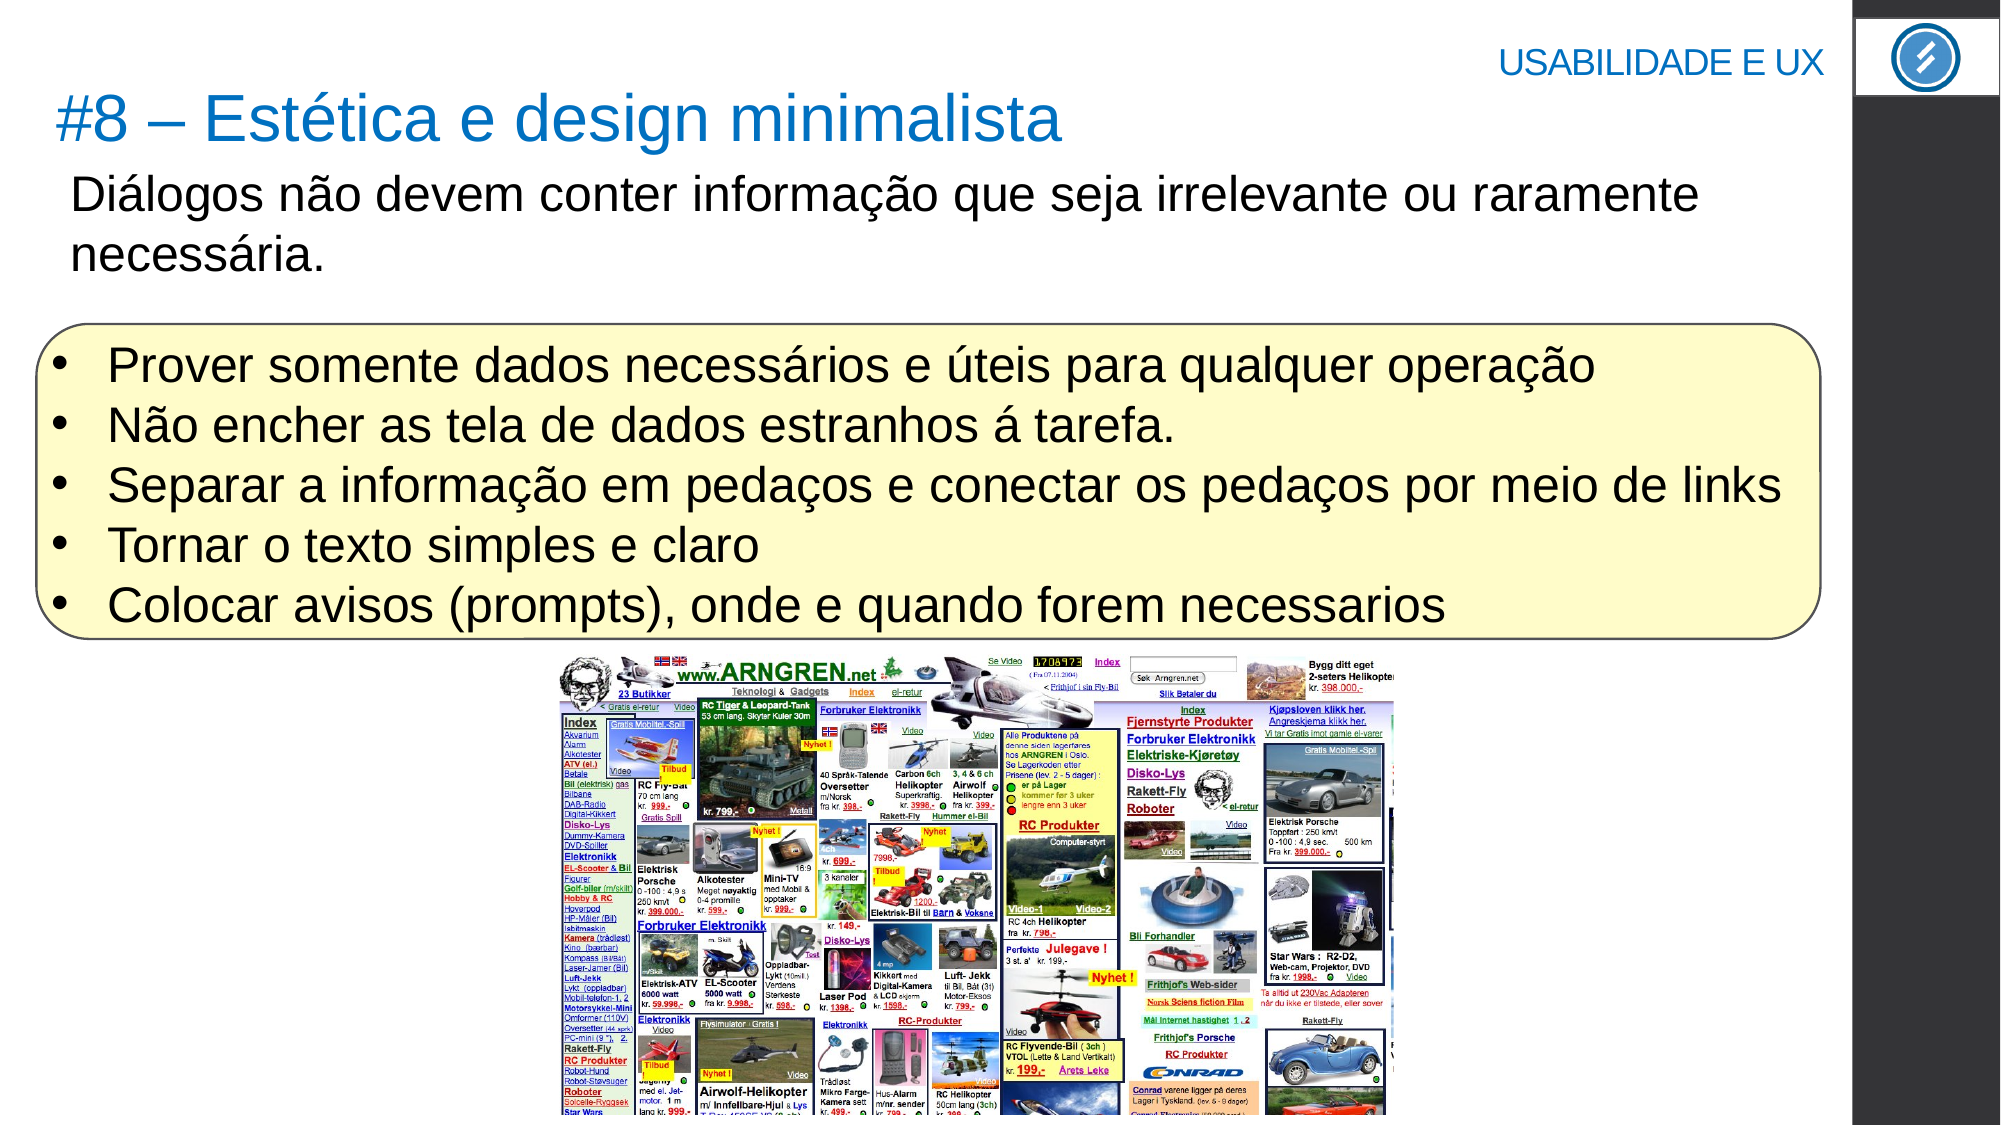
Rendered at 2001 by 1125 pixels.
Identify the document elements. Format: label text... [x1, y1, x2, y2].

picture [559, 654, 1394, 1116]
picture [1890, 23, 1963, 93]
title Usabilidade e ux [1357, 29, 1841, 91]
text_box #8 – Estética e design minimalista [41, 67, 1078, 162]
text_box Diálogos não devem conter informação que seja irrelevante ou raramente necessária. [55, 154, 1821, 289]
text_box [1801, 334, 1822, 629]
text_box [1853, 17, 2000, 97]
text_box Prover somente dados necessários e úteis para qualquer operação Não encher as tela de dados estranhos á tarefa. Separar a informação em pedaços e conectar os pedaços por meio de links Tornar o texto simples e claro Colocar avisos (prompts), onde e quando forem necessarios [36, 324, 1801, 640]
